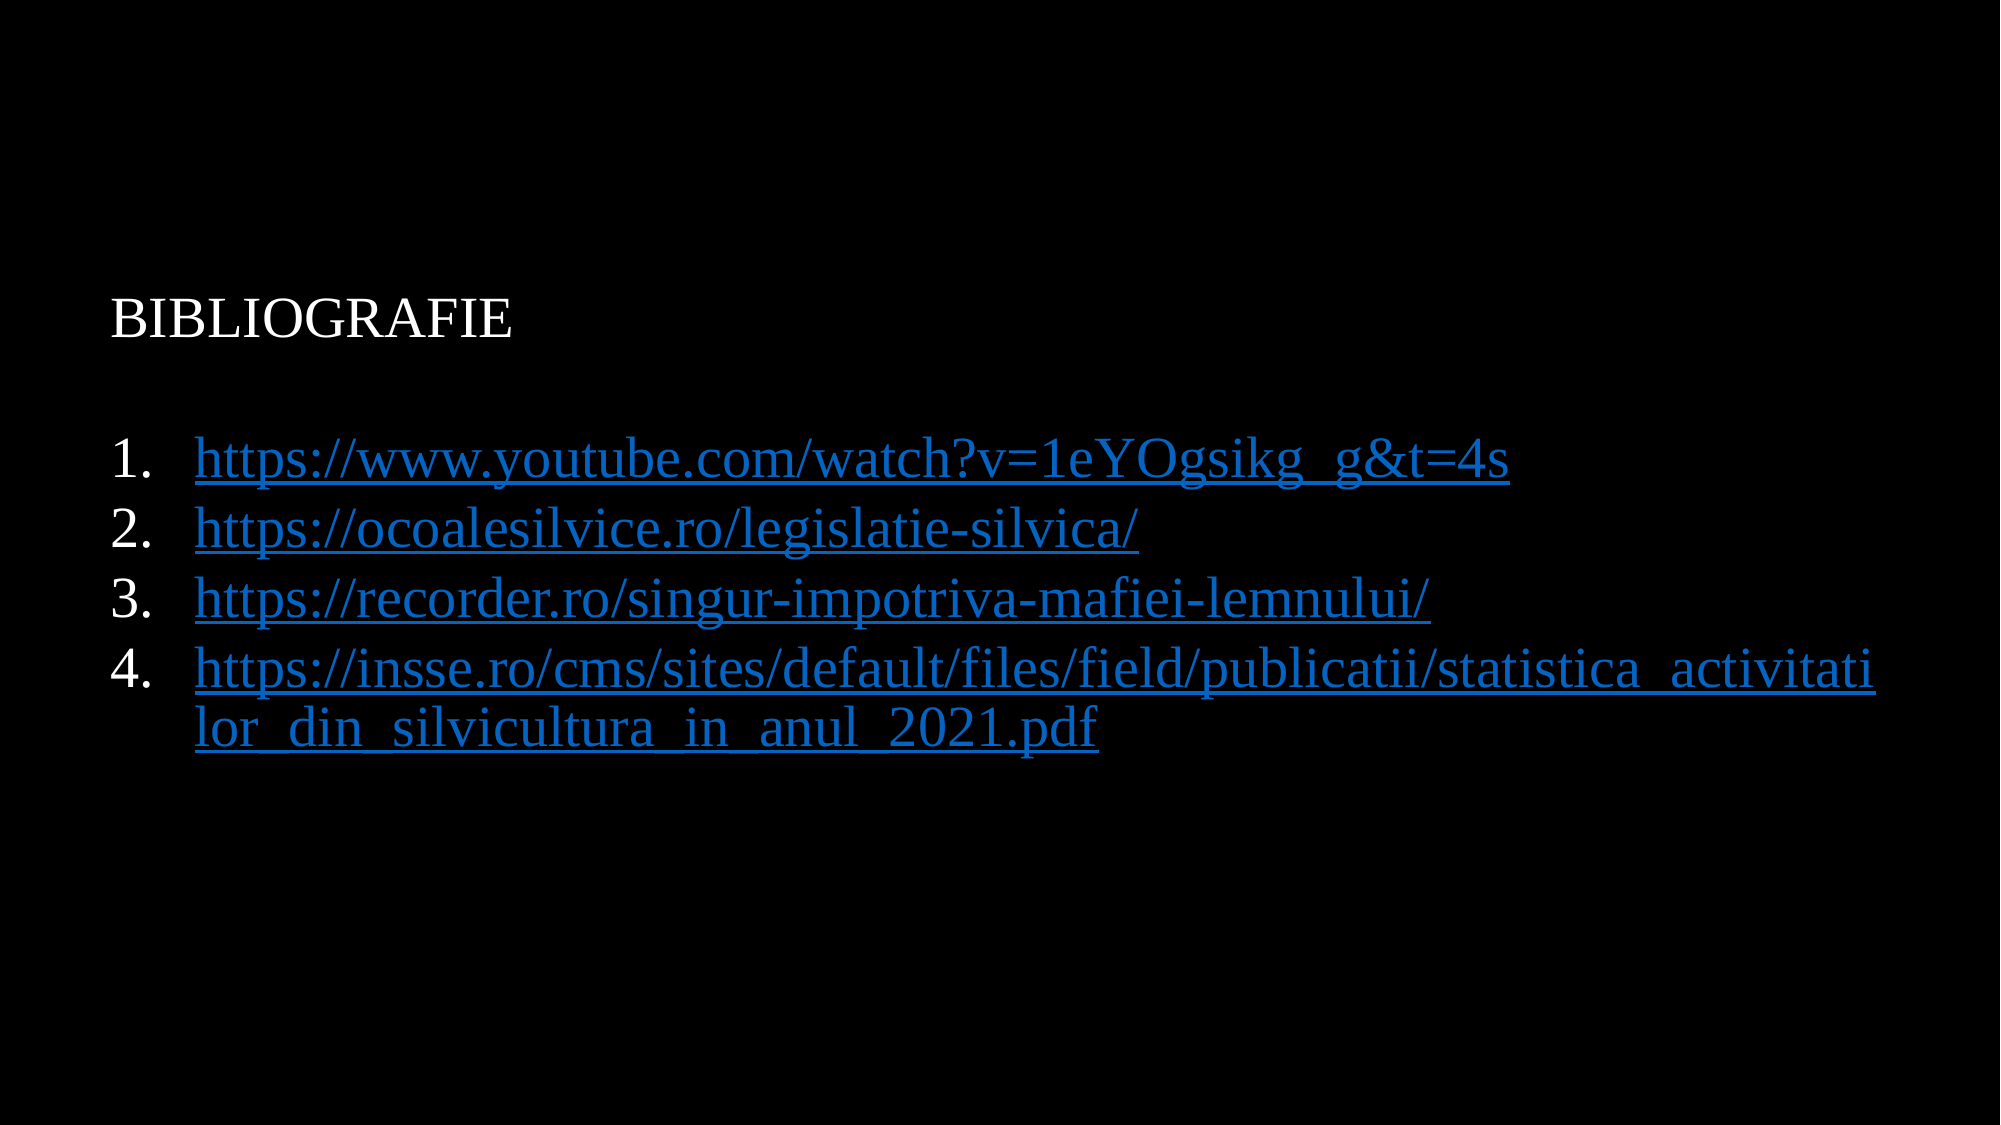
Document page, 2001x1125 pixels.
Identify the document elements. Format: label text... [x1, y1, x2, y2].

text_box BIBLIOGRAFIE https://www.youtube.com/watch?v=1eYOgsikg_g&t=4s https://ocoalesilvice.ro/legislatie-silvica/ https://recorder.ro/singur-impotriva-mafiei-lemnului/ https://insse.ro/cms/sites/default/files/field/publicatii/statistica_activitatilor_din_silvicultura_in_anul_2021.pdf [95, 272, 1905, 777]
